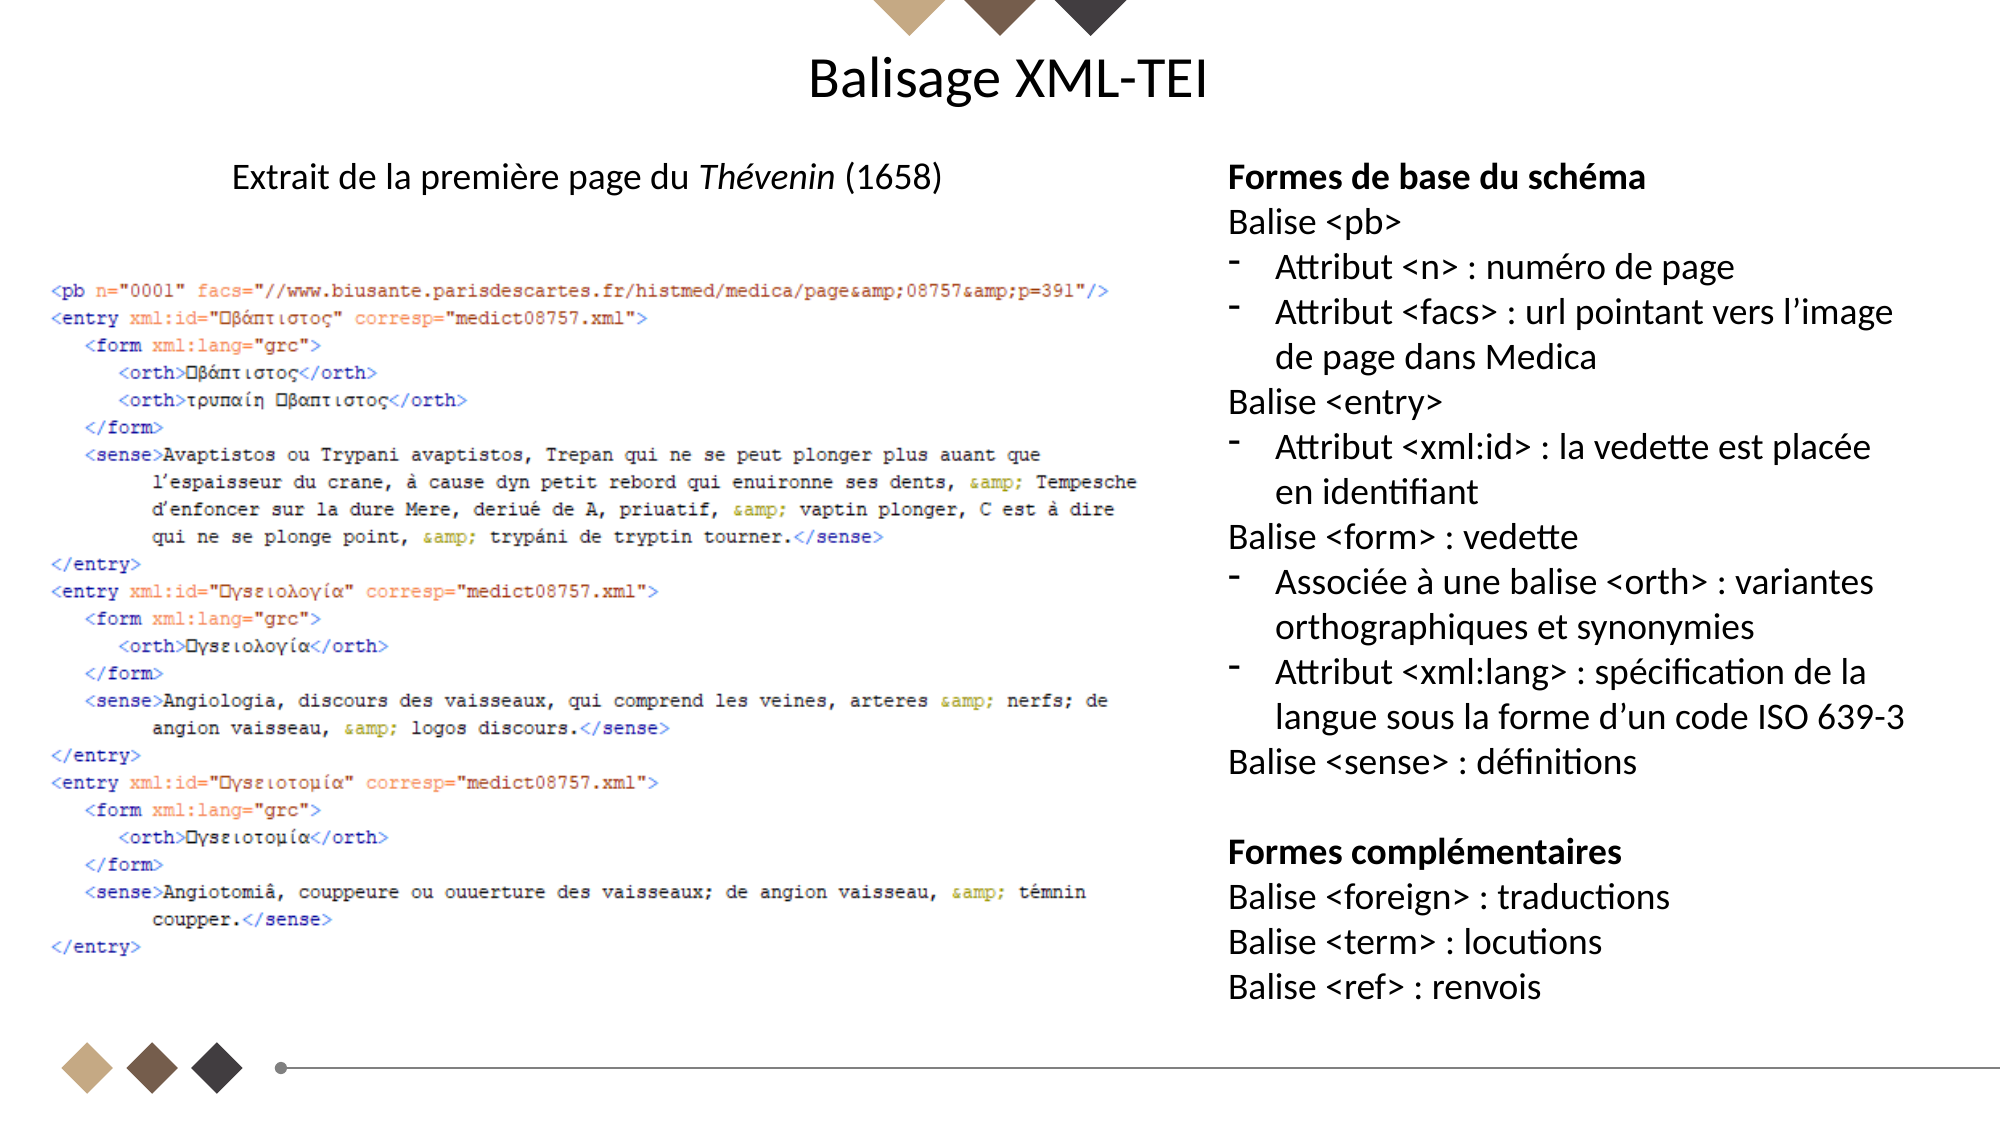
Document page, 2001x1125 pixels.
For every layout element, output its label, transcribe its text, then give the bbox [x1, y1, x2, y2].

text_box Formes de base du schéma Balise <pb> Attribut <n> : numéro de page Attribut <facs> : url pointant vers l’image de page dans Medica Balise <entry> Attribut <xml:id> : la vedette est placée en identifiant Balise <form> : vedette Associée à une balise <orth> : variantes orthographiques et synonymies Attribut <xml:lang> : spécification de la langue sous la forme d’un code ISO 639-3 Balise <sense> : définitions Formes complémentaires Balise <foreign> : traductions Balise <term> : locutions Balise <ref> : renvois [1213, 144, 1930, 1015]
text_box [962, 0, 1038, 31]
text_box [61, 1042, 243, 1094]
text_box Extrait de la première page du Thévenin (1658) [217, 144, 962, 205]
text_box [1053, 0, 1128, 31]
text_box [871, 0, 947, 31]
text_box Balisage XML-TEI [719, 31, 1281, 117]
picture [48, 281, 1149, 961]
